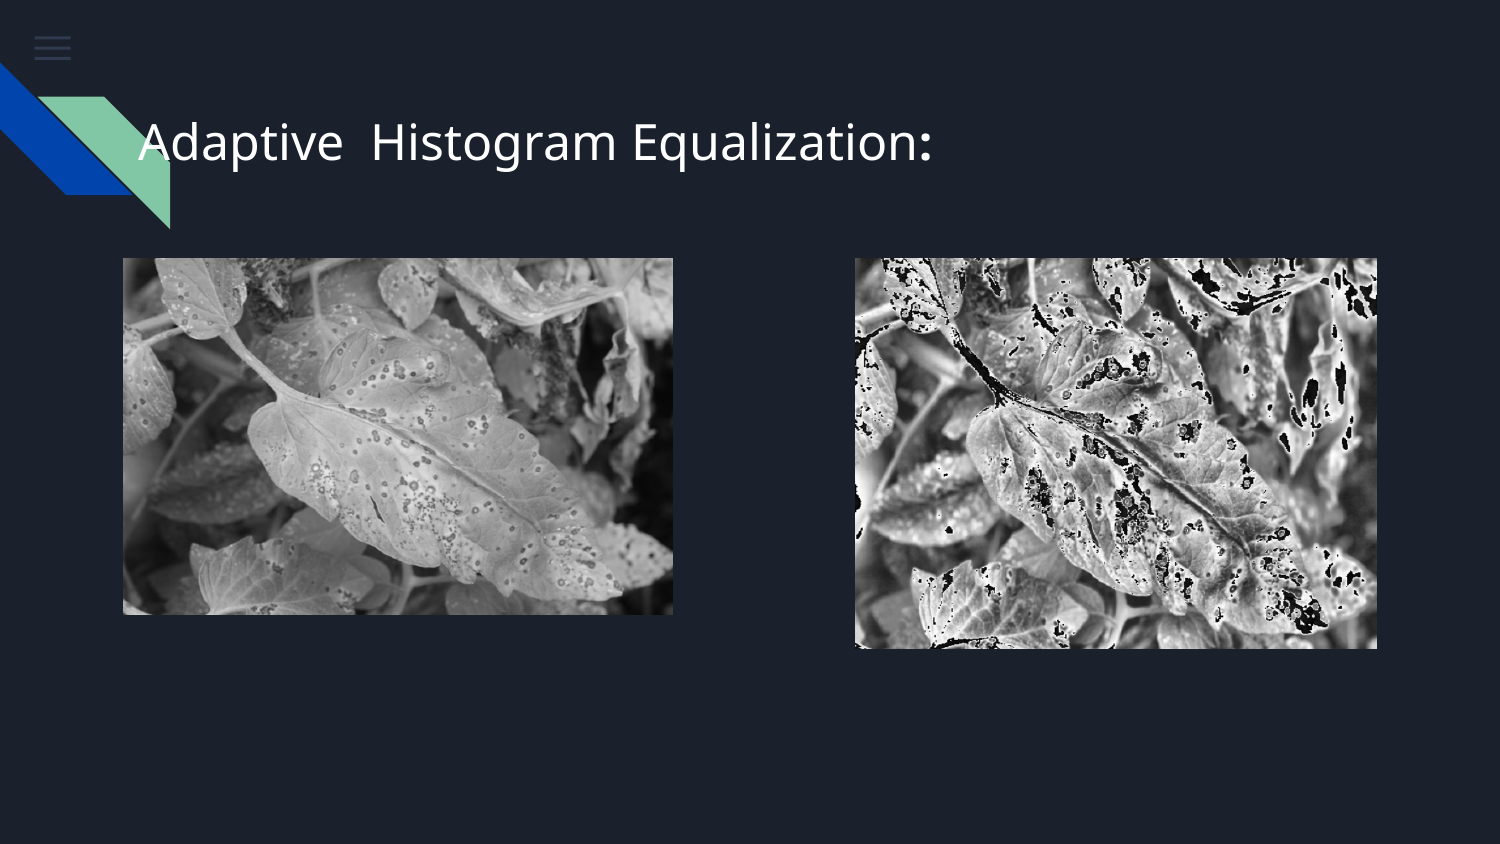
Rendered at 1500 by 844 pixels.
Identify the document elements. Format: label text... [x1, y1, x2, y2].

picture [854, 257, 1377, 649]
picture [123, 257, 673, 615]
list Adaptive Histogram Equalization: [123, 86, 1280, 167]
